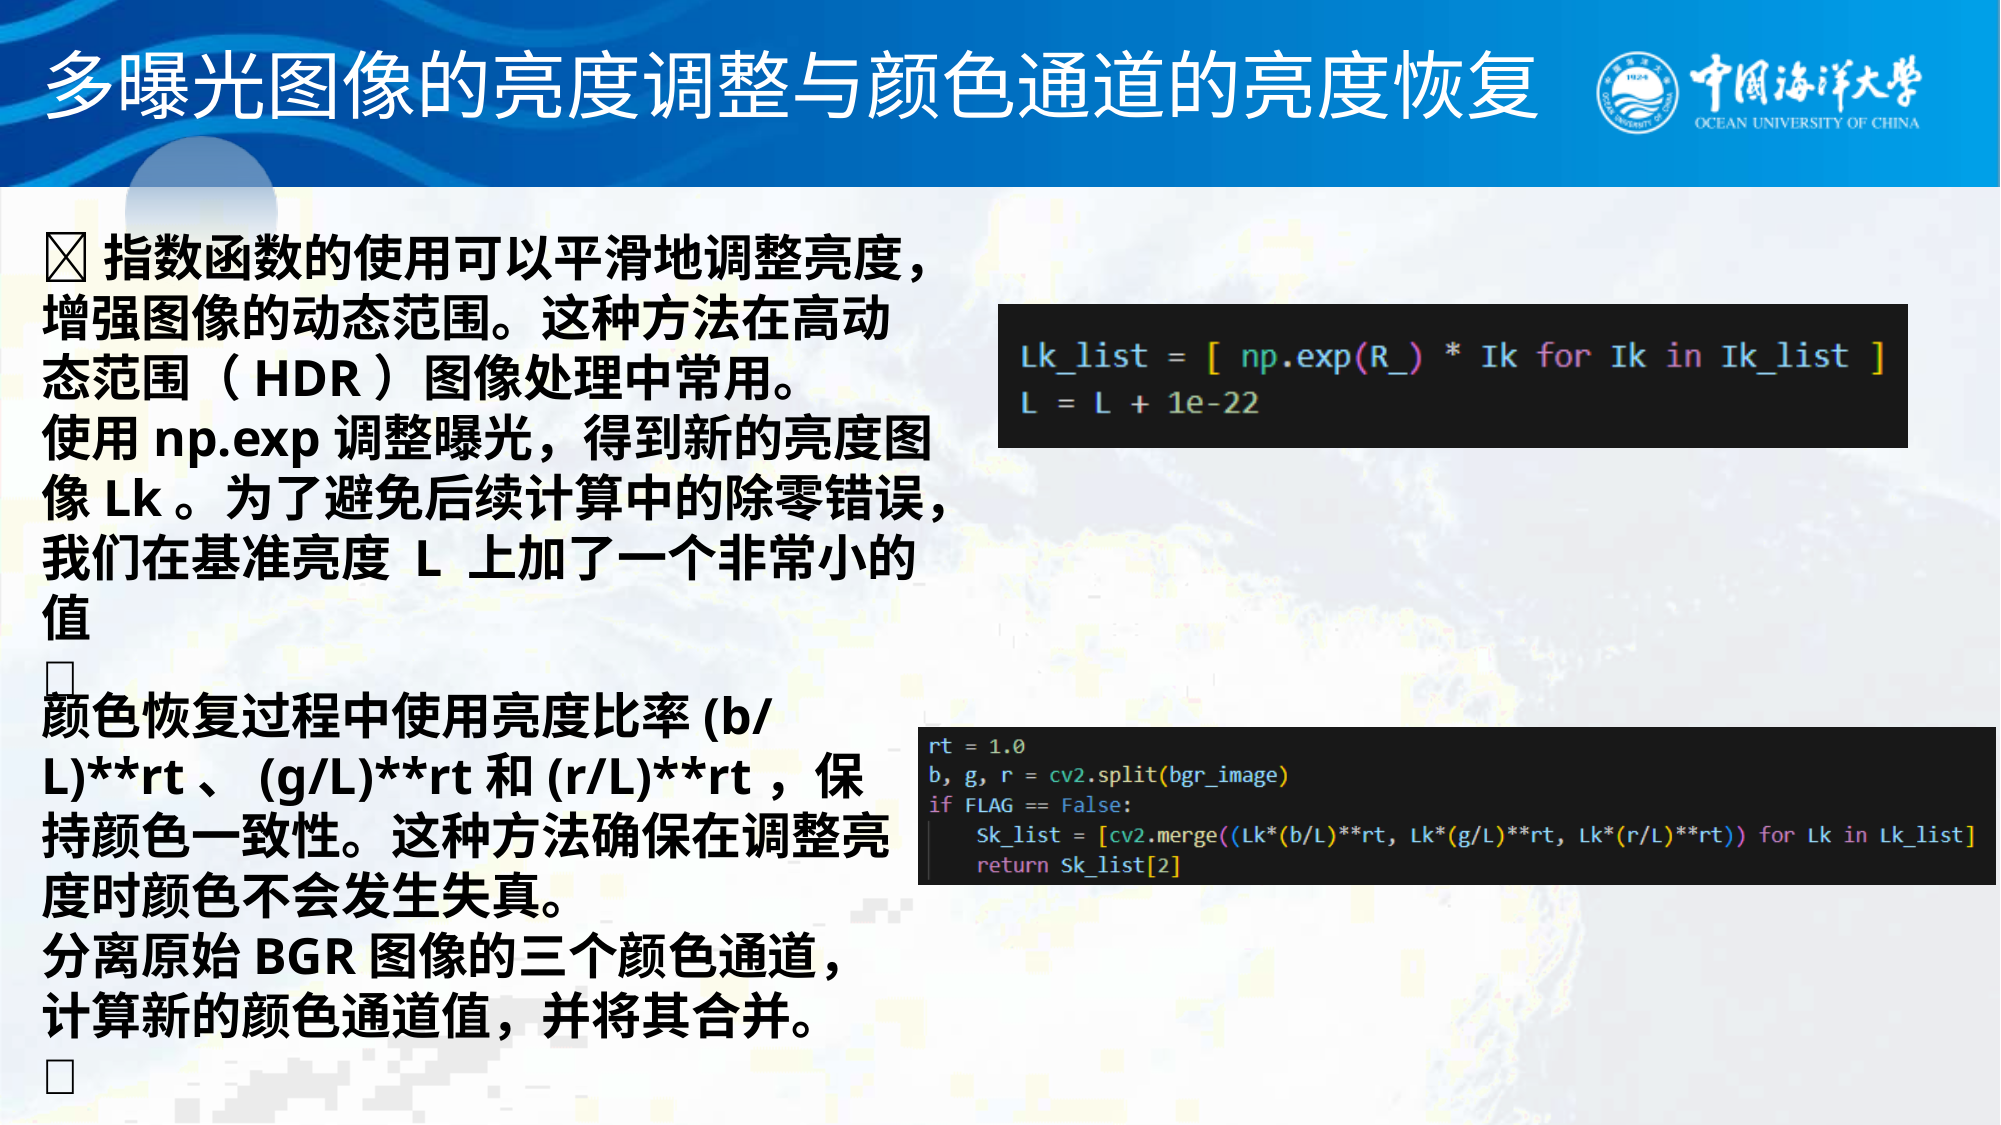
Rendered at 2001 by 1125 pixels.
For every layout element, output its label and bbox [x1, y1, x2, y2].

picture [917, 726, 1997, 886]
picture [125, 136, 278, 290]
text_box [0, 0, 2000, 1125]
picture [997, 303, 1908, 449]
